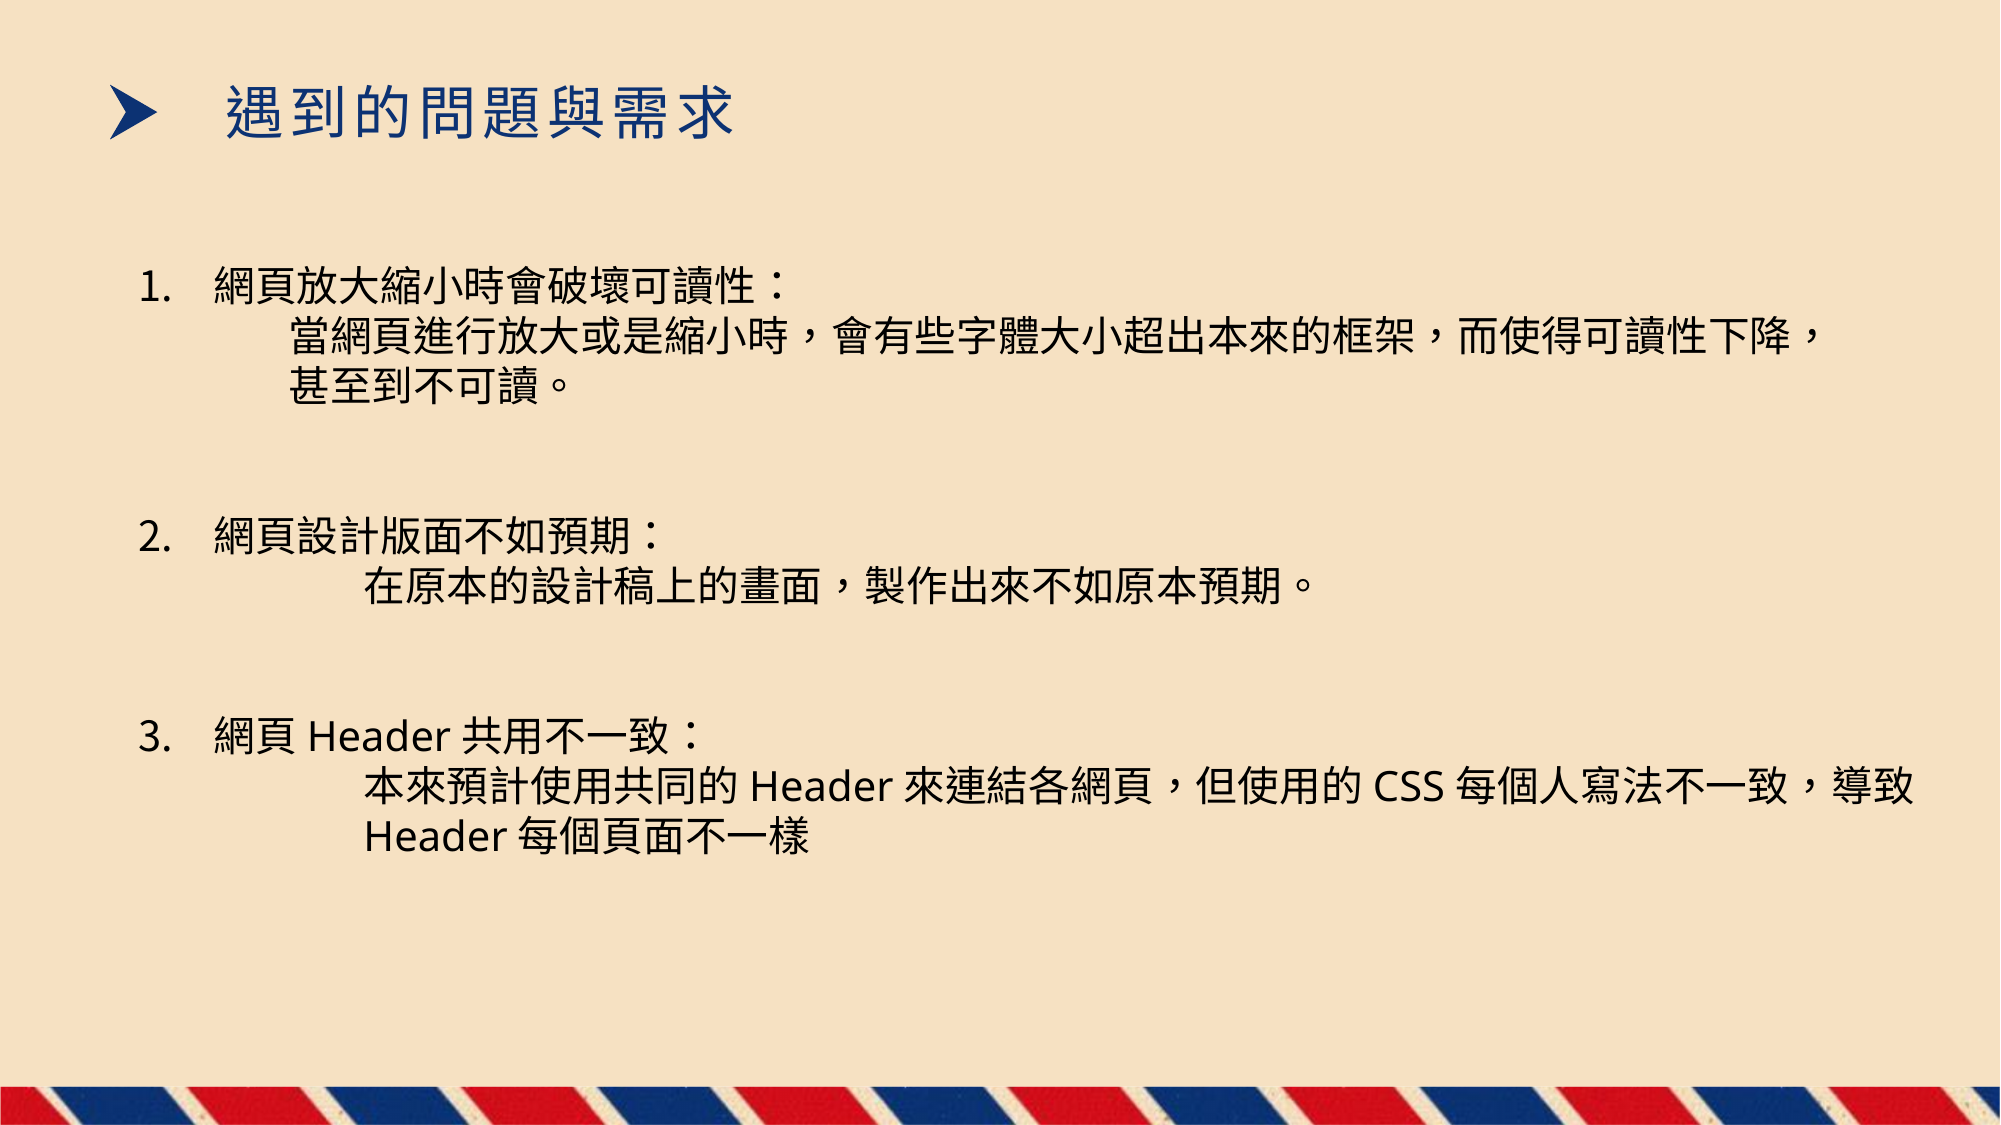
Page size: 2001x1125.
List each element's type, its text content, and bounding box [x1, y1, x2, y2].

picture [2, 1087, 1998, 1124]
text_box 網頁放大縮小時會破壞可讀性： 當網頁進行放大或是縮小時，會有些字體大小超出本來的框架，而使得可讀性下降， 甚至到不可讀。 網頁設計版面不如預期： 在原本的設計稿上的畫面，製作出來不如原本預期。 網頁Header共用不一致： 本來預計使用共同的Header來連結各網頁，但使用的CSS每個人寫法不一致，導致 Header每個頁面不一樣 [123, 251, 1930, 867]
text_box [109, 68, 803, 155]
